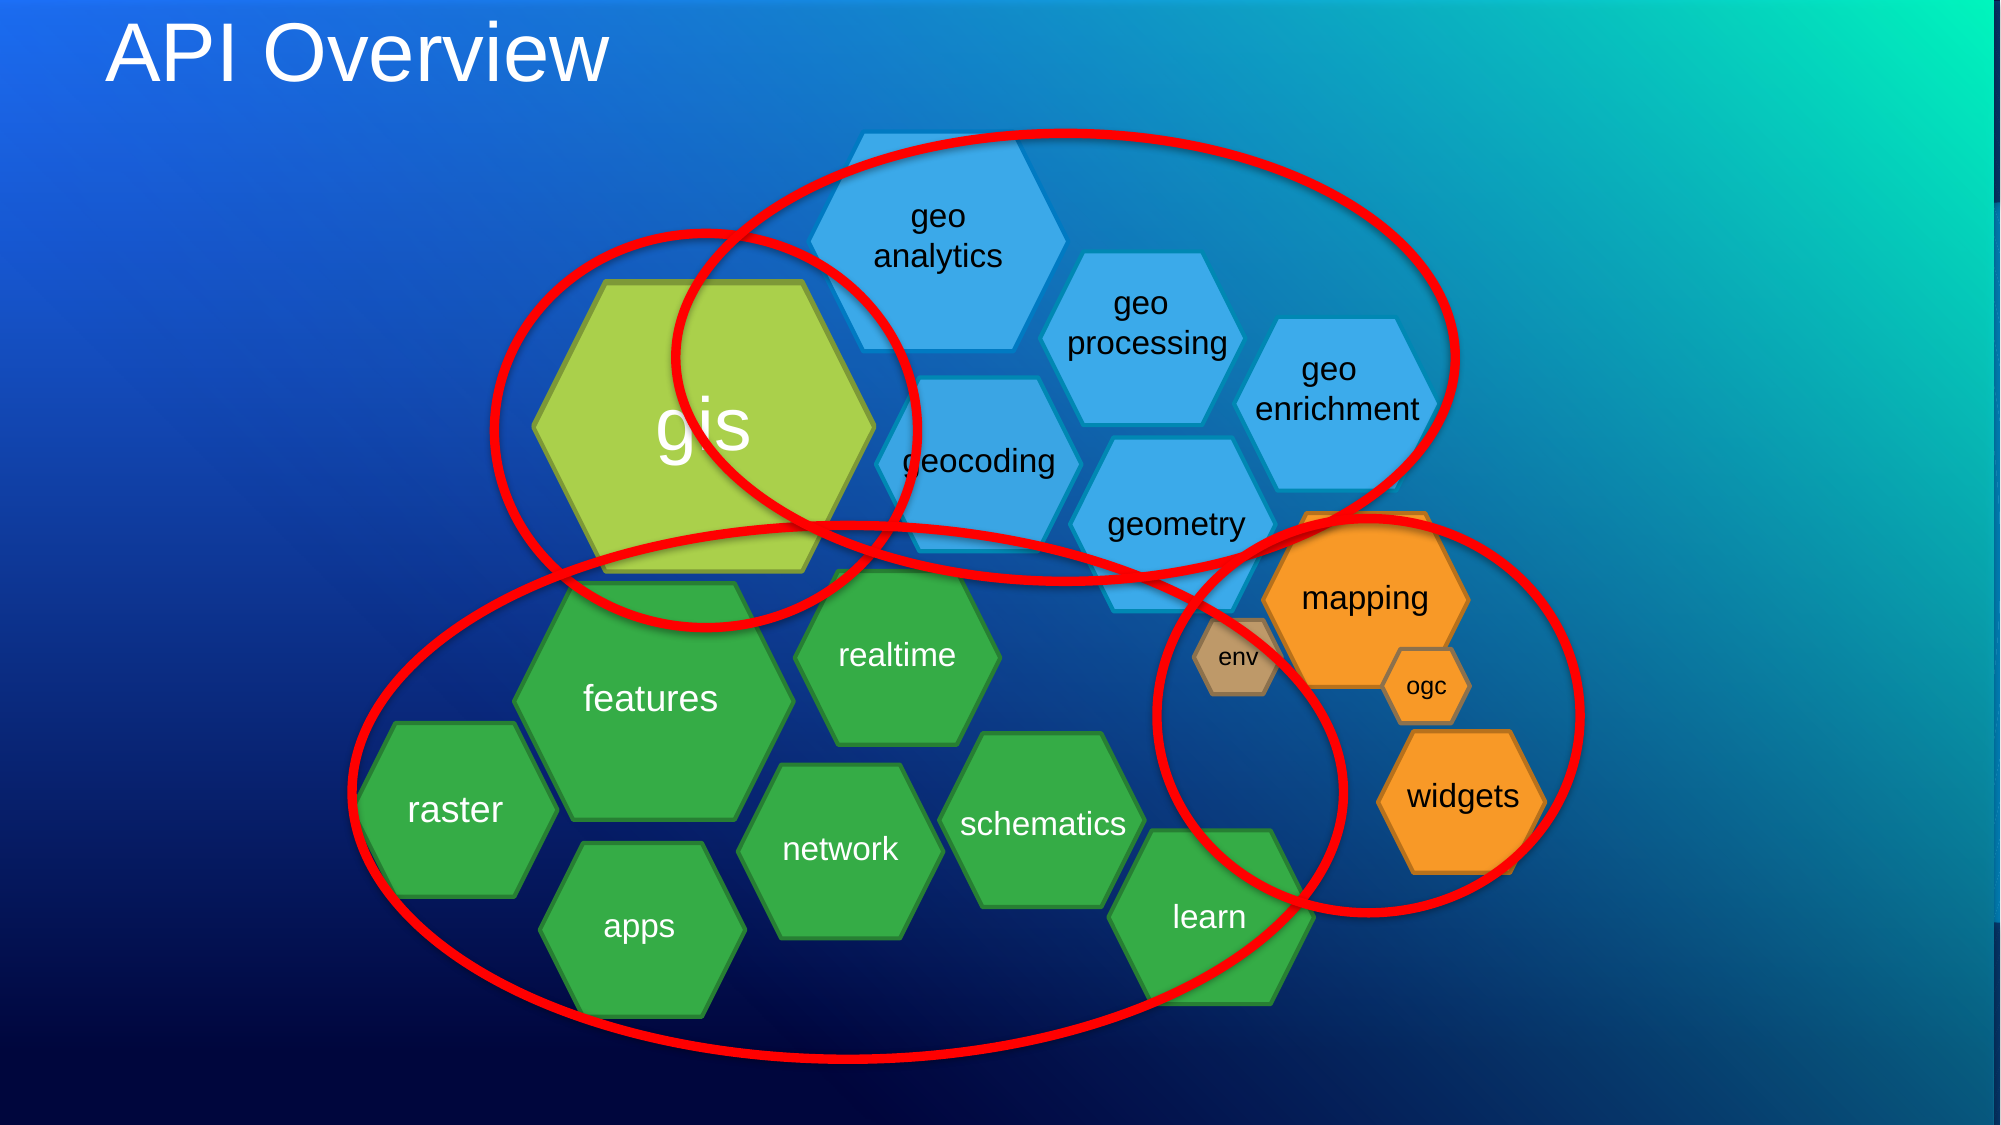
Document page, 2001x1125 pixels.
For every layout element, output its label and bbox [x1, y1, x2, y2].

text_box [0, 0, 1994, 1125]
text_box [351, 131, 1582, 1017]
text_box [533, 282, 875, 572]
